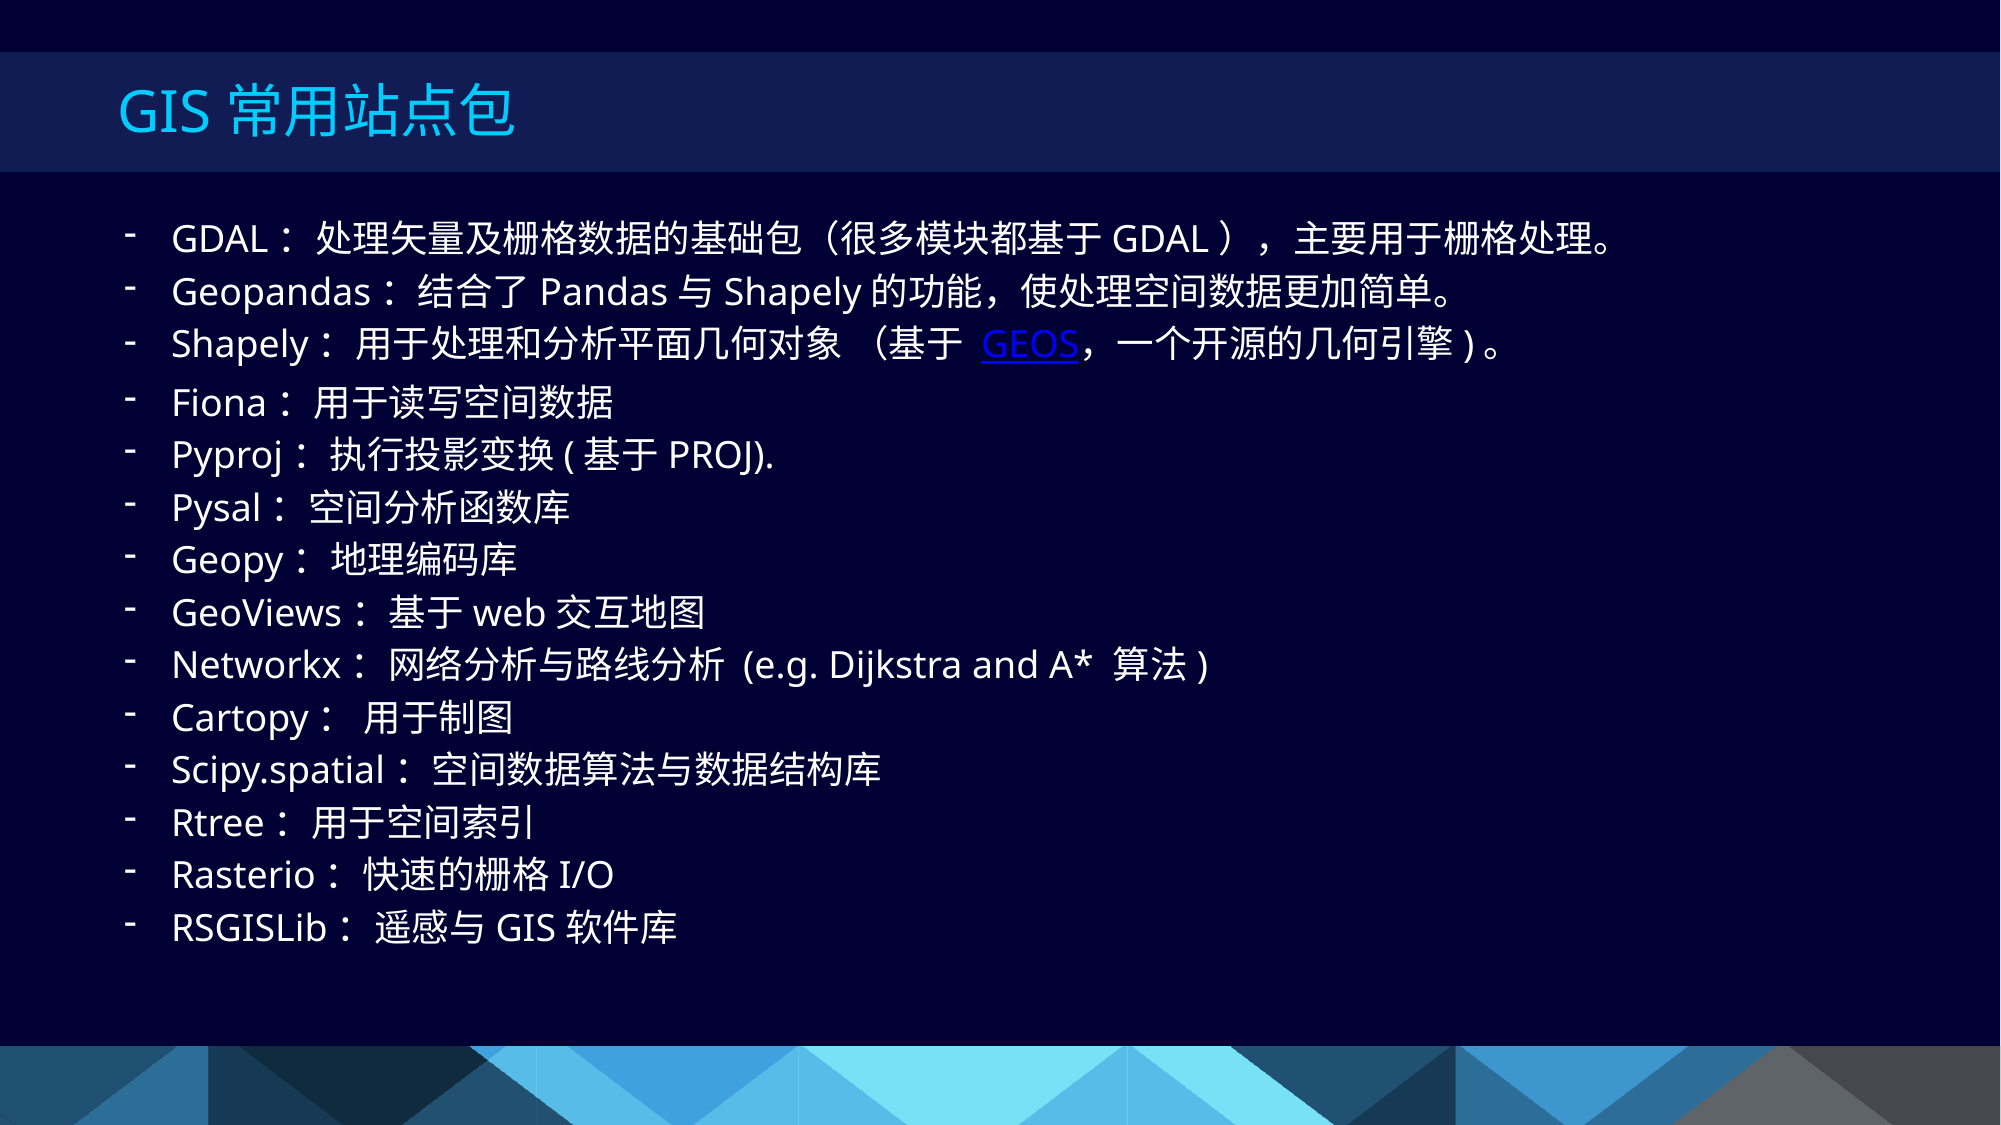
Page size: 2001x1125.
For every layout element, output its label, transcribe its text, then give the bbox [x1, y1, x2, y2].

picture [0, 0, 2001, 1125]
list GDAL：处理矢量及栅格数据的基础包（很多模块都基于GDAL），主要用于栅格处理。 Geopandas：结合了Pandas与Shapely的功能，使处理空间数据更加简单。 Shapely：用于处理和分析平面几何对象 （基于 GEOS，一个开源的几何引擎)。 Fiona：用于读写空间数据 Pyproj：执行投影变换(基于PROJ). Pysal：空间分析函数库 Geopy：地理编码库 GeoViews：基于web交互地图 Networkx：网络分析与路线分析 (e.g. Dijkstra and A* 算法) Cartopy： 用于制图 Scipy.spatial：空间数据算法与数据结构库 Rtree：用于空间索引 Rasterio：快速的栅格I/O RSGISLib：遥感与GIS软件库 [109, 208, 1882, 996]
title GIS常用站点包 [102, 66, 1882, 154]
